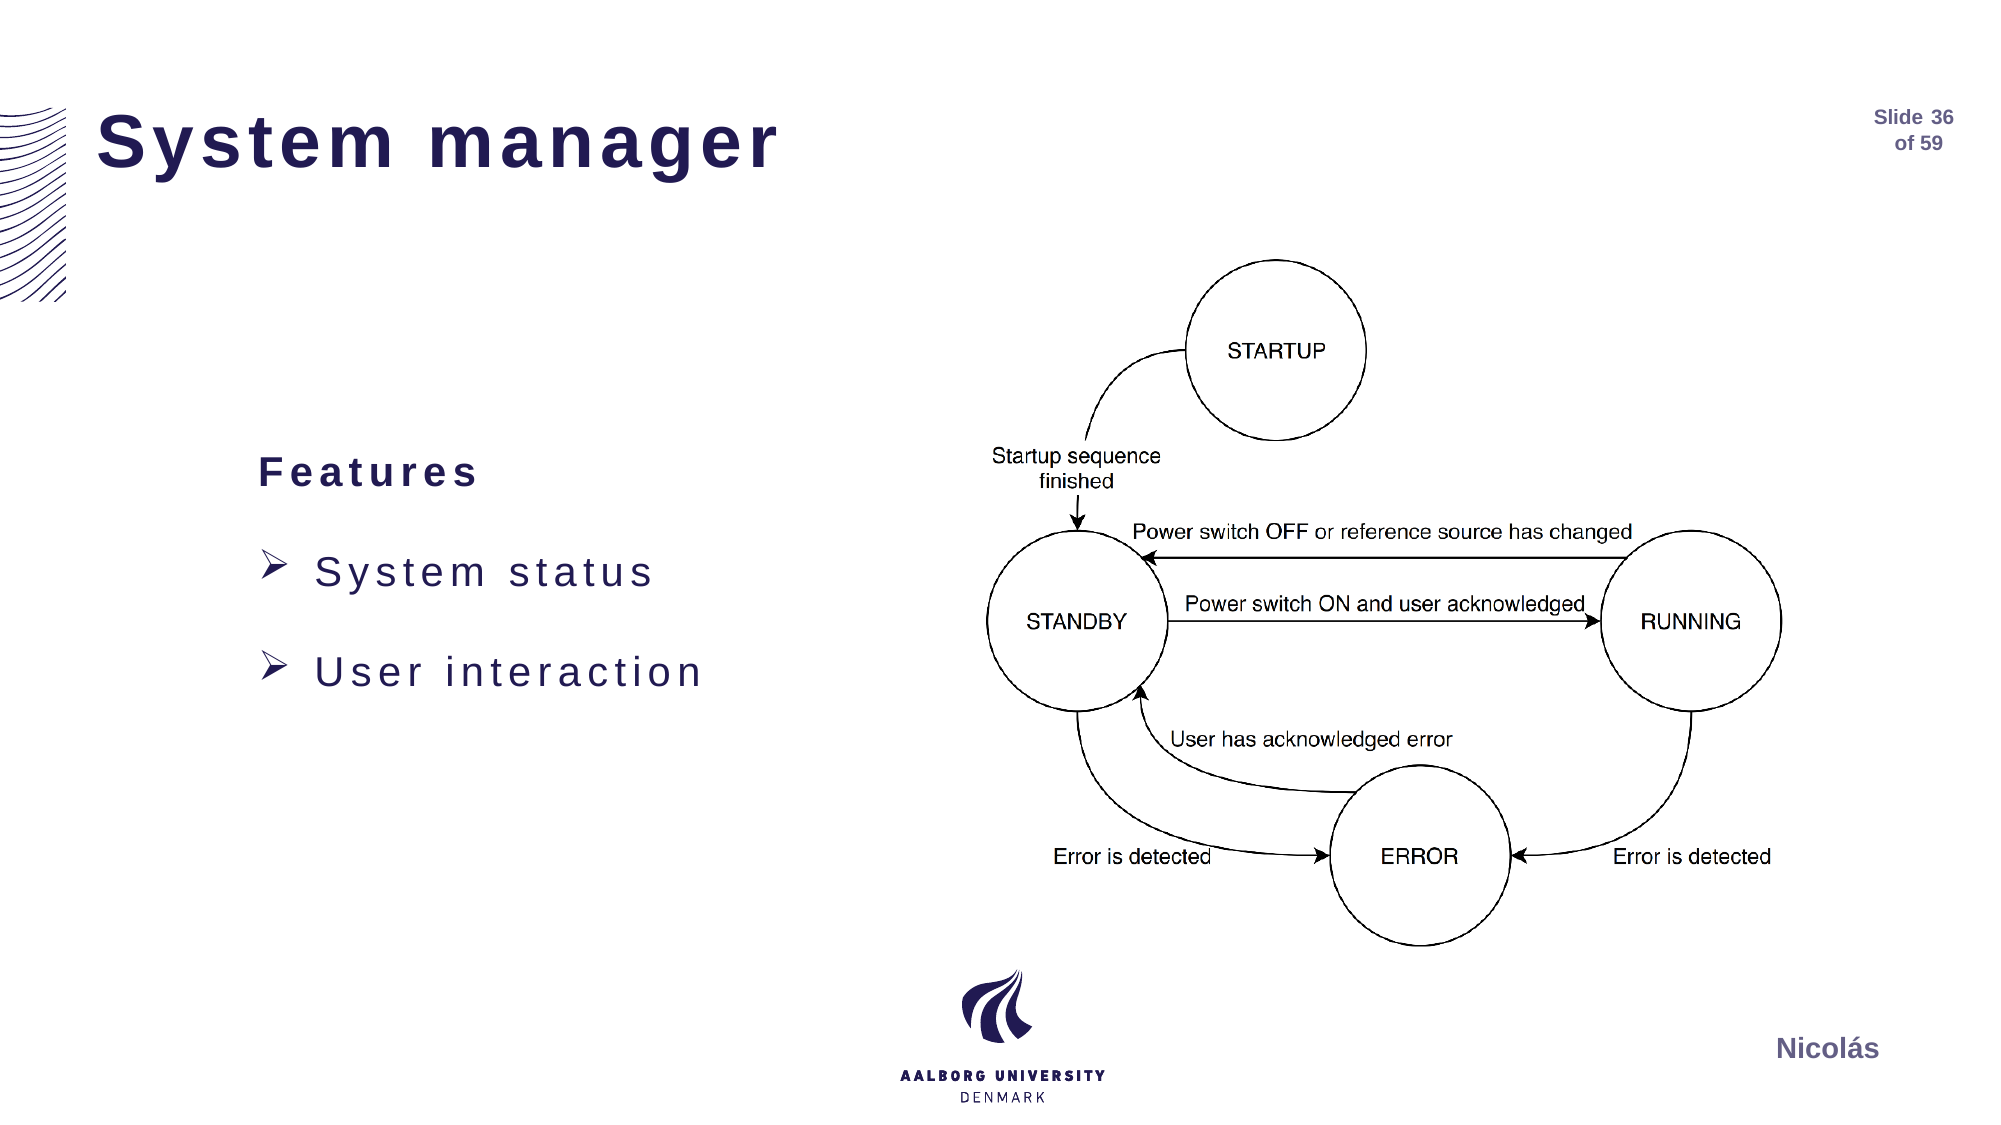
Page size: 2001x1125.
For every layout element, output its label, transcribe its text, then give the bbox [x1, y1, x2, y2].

picture [948, 257, 1784, 947]
title System manager [96, 60, 1333, 303]
text_box of 59 [1864, 123, 1944, 162]
text_box Features System status User interaction [243, 437, 1186, 1125]
text_box Nicolás [1765, 1027, 1880, 1065]
slide_number 36 [1924, 97, 1954, 135]
text_box Slide [1859, 97, 1924, 135]
